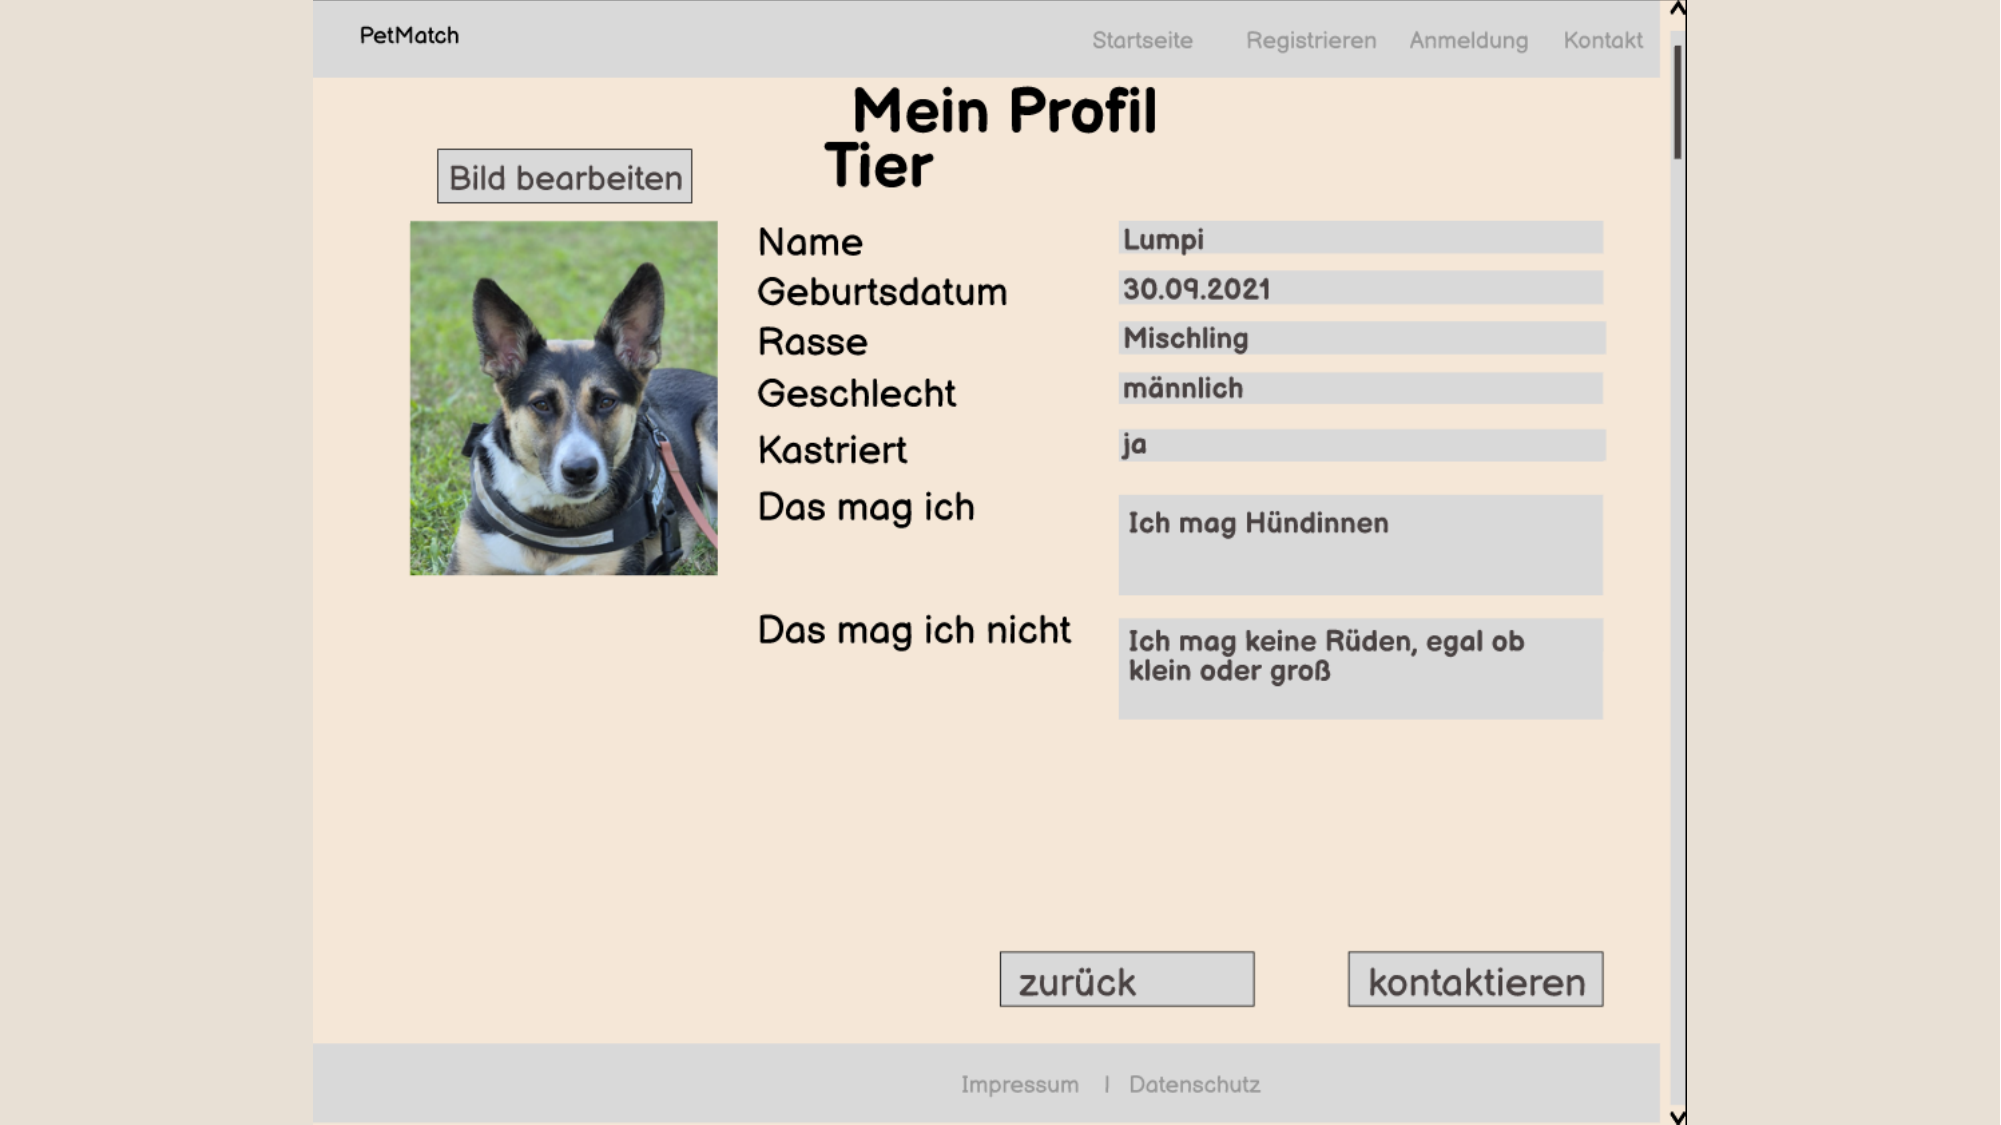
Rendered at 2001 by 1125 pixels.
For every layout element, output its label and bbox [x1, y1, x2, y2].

picture [312, 0, 1687, 1125]
